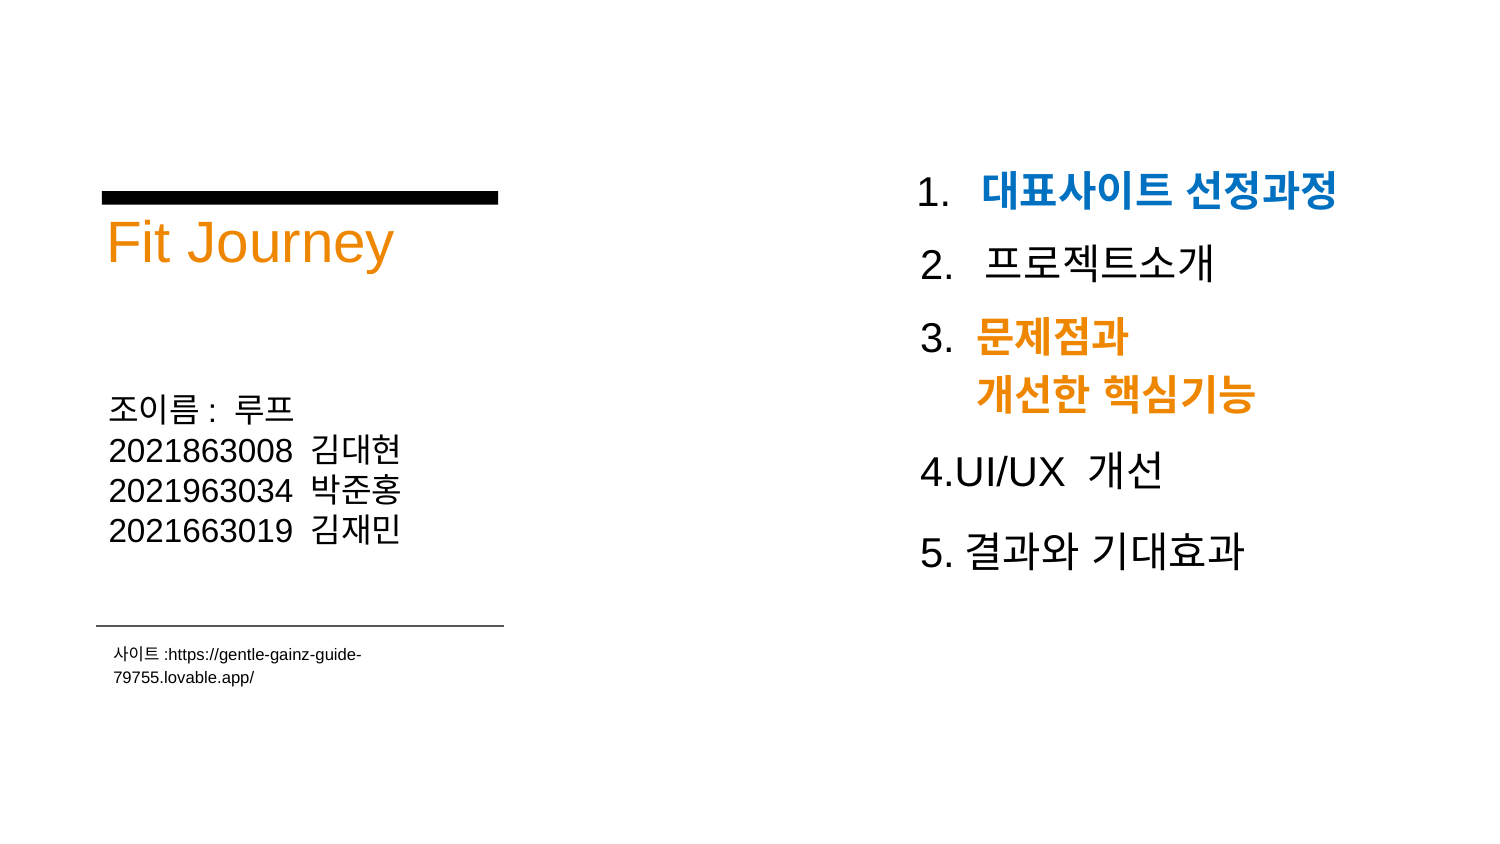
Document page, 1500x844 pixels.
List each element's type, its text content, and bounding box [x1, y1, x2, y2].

text_box [495, 191, 499, 205]
text_box 조이름: 루프 2021863008 김대현 2021963034 박준홍 2021663019 김재민 [93, 374, 483, 441]
text_box 사이트:https://gentle-gainz-guide-79755.lovable.app/ [98, 625, 513, 702]
text_box 2. 프로젝트소개 [904, 226, 1319, 288]
text_box 5.결과와 기대효과 [904, 503, 1319, 607]
text_box 4.UI/UX 개선 [904, 421, 1319, 503]
text_box 3. 문제점과 개선한 핵심기능 [904, 288, 1319, 392]
text_box 1. 대표사이트 선정과정 [901, 122, 1384, 226]
text_box Fit Journey [91, 188, 495, 340]
